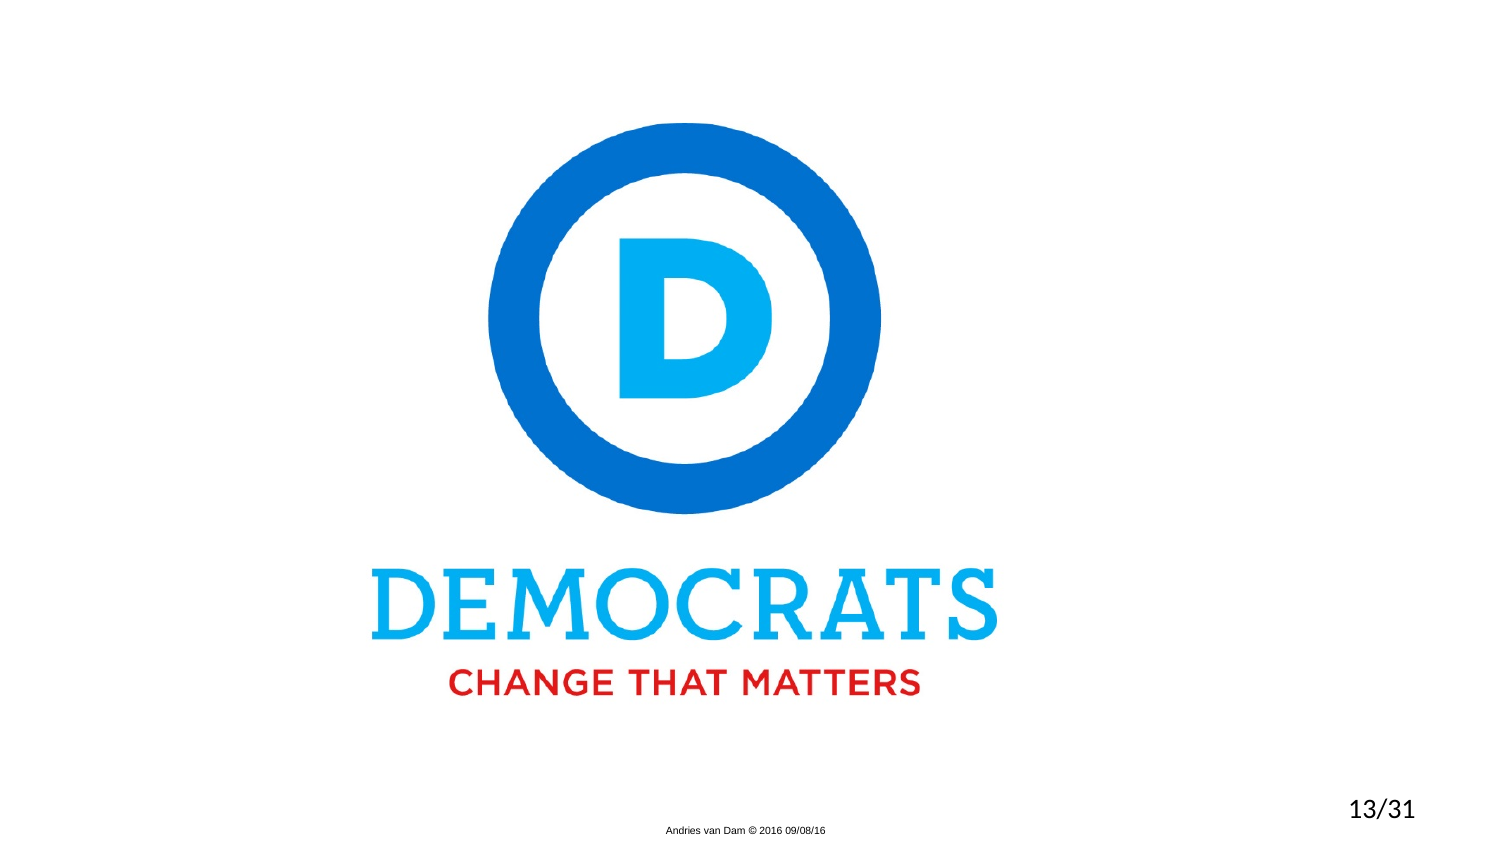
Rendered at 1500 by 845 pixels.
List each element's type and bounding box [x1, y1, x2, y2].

picture [74, 65, 1294, 752]
